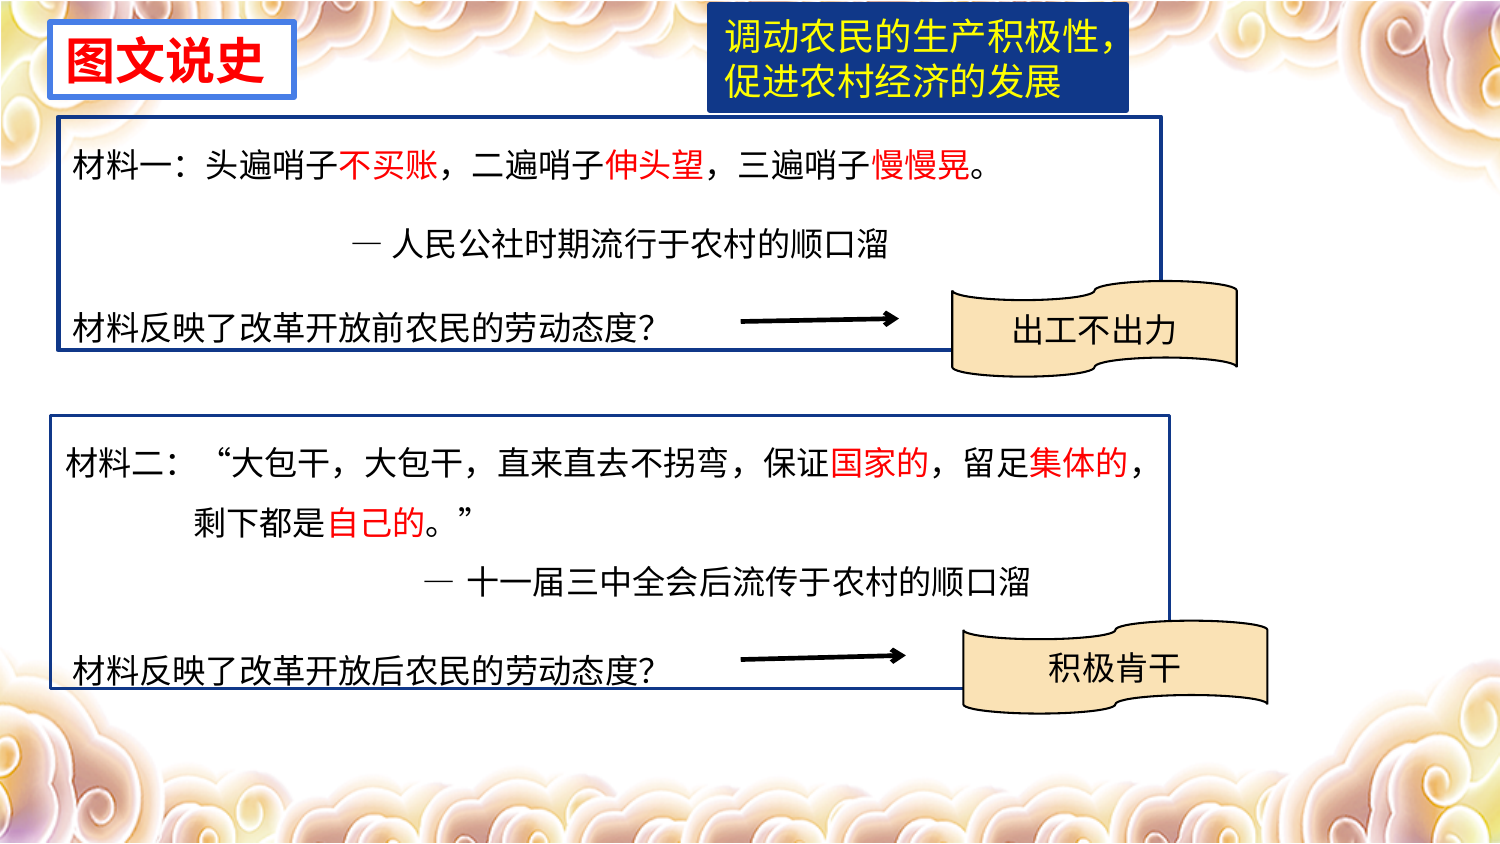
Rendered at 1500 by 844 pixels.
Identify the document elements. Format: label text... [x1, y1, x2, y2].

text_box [740, 655, 906, 660]
text_box 材料一：头遍哨子不买账，二遍哨子伸头望，三遍哨子慢慢晃。 —人民公社时期流行于农村的顺口溜 [58, 239, 1161, 351]
picture [0, 603, 1500, 843]
text_box 材料二：“大包干，大包干，直来直去不拐弯，保证国家的，留足集体的， 剩下都是自己的。” —十一届三中全会后流传于农村的顺口溜 [50, 415, 1170, 603]
text_box 材料反映了改革开放前农民的劳动态度？ [58, 259, 765, 355]
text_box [740, 318, 899, 322]
picture [0, 0, 1500, 240]
text_box 出工不出力 [951, 279, 1238, 378]
